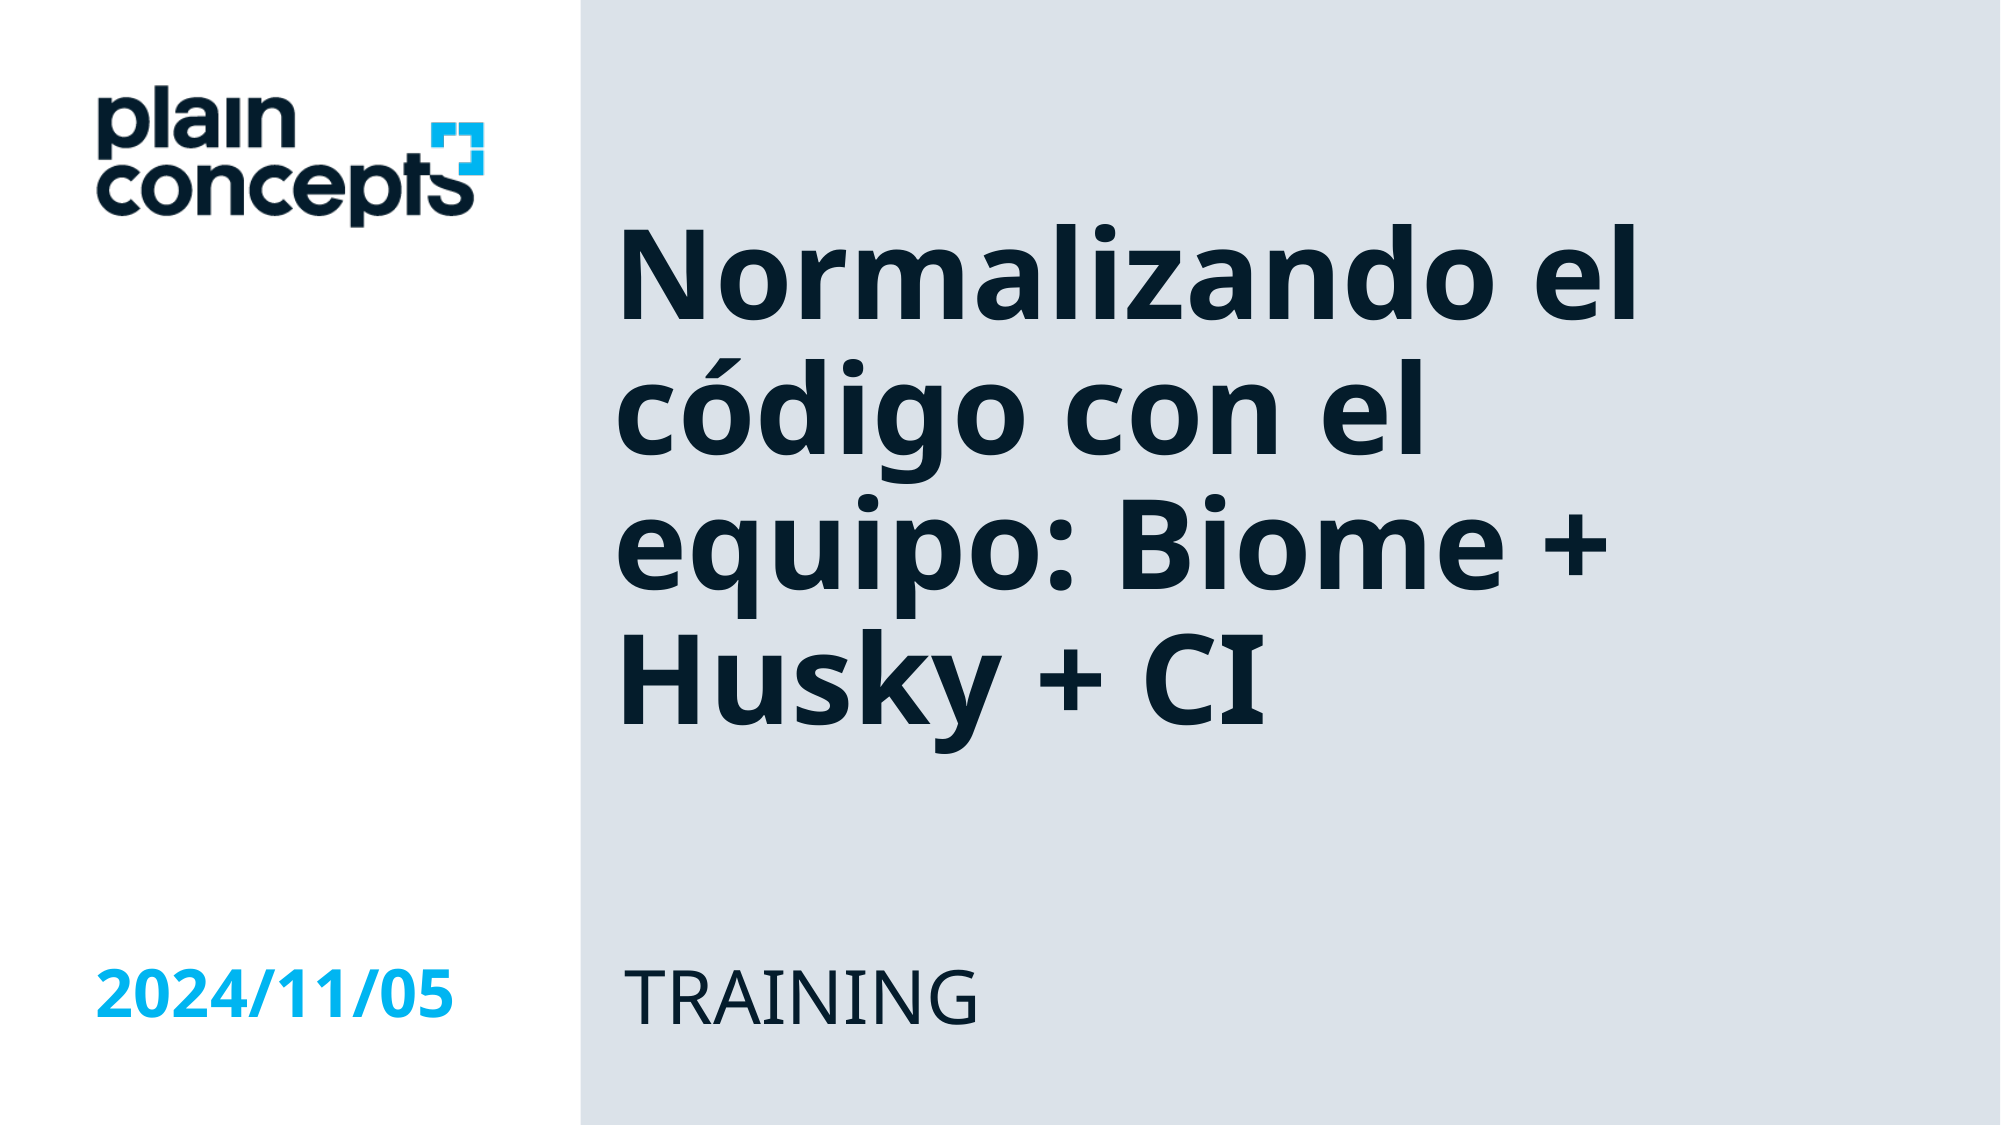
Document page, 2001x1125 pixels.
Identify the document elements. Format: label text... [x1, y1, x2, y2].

list 2024/11/05 [80, 952, 580, 1125]
list training [580, 952, 1827, 1125]
list Normalizando el código con el equipo: Biome + Husky + CI [569, 204, 1816, 683]
picture [0, 0, 581, 313]
